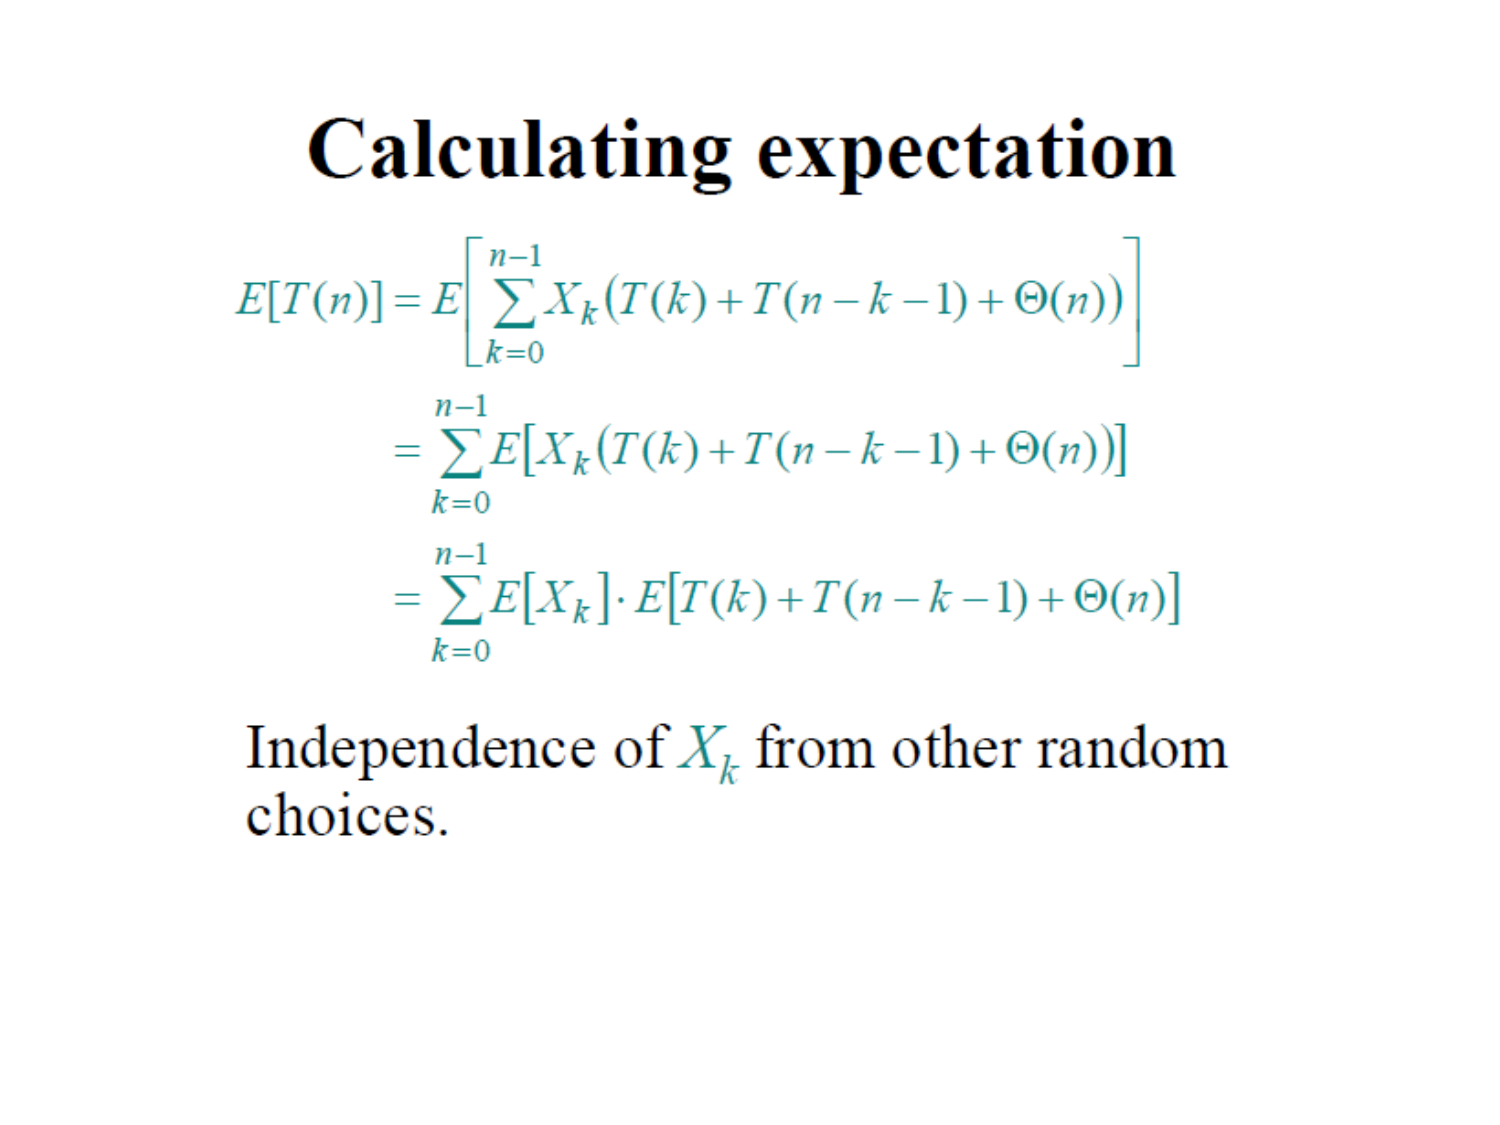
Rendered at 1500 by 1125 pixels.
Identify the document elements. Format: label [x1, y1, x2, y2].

picture [147, 77, 1377, 898]
